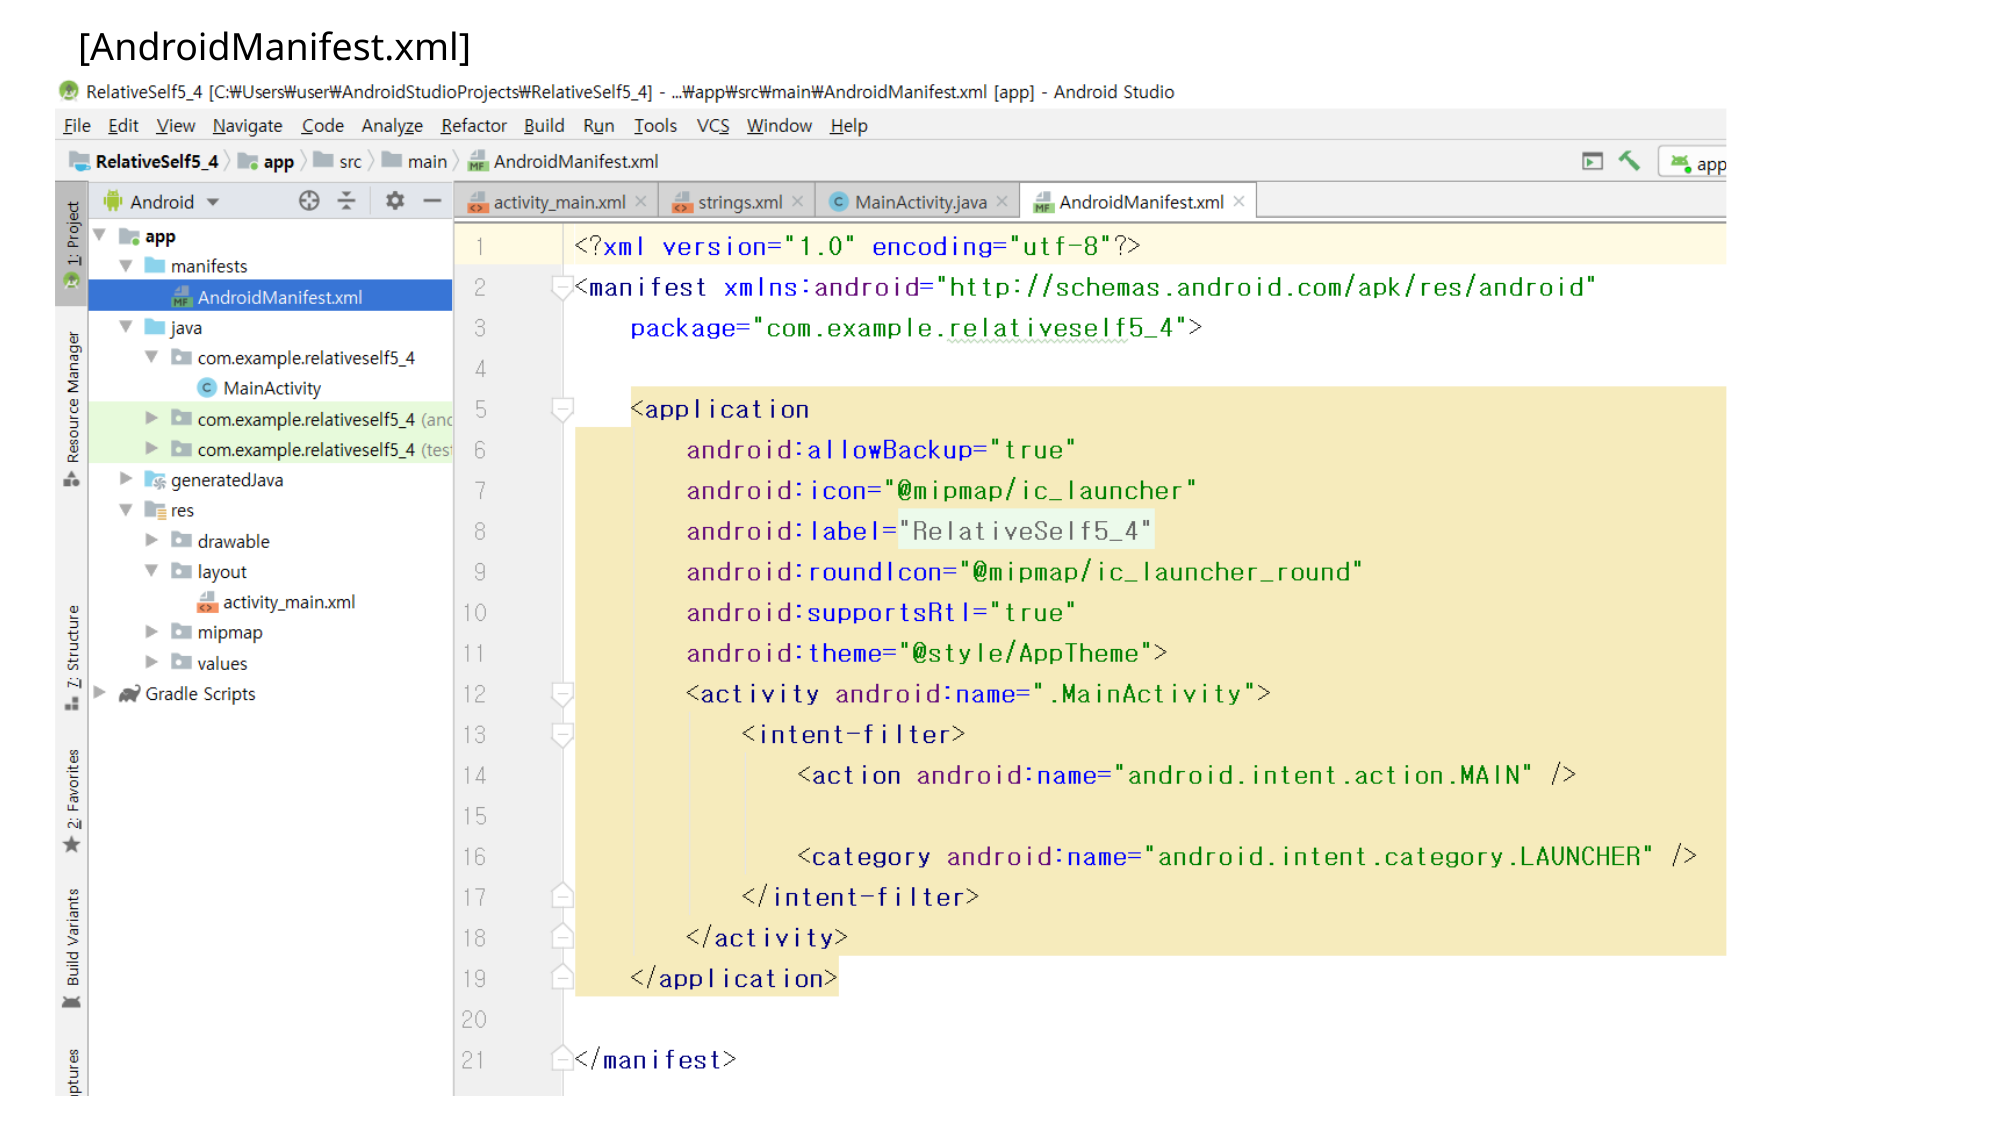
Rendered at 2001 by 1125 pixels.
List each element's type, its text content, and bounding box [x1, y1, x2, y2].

picture [54, 75, 1727, 1096]
text_box [AndroidManifest.xml] [63, 15, 487, 74]
